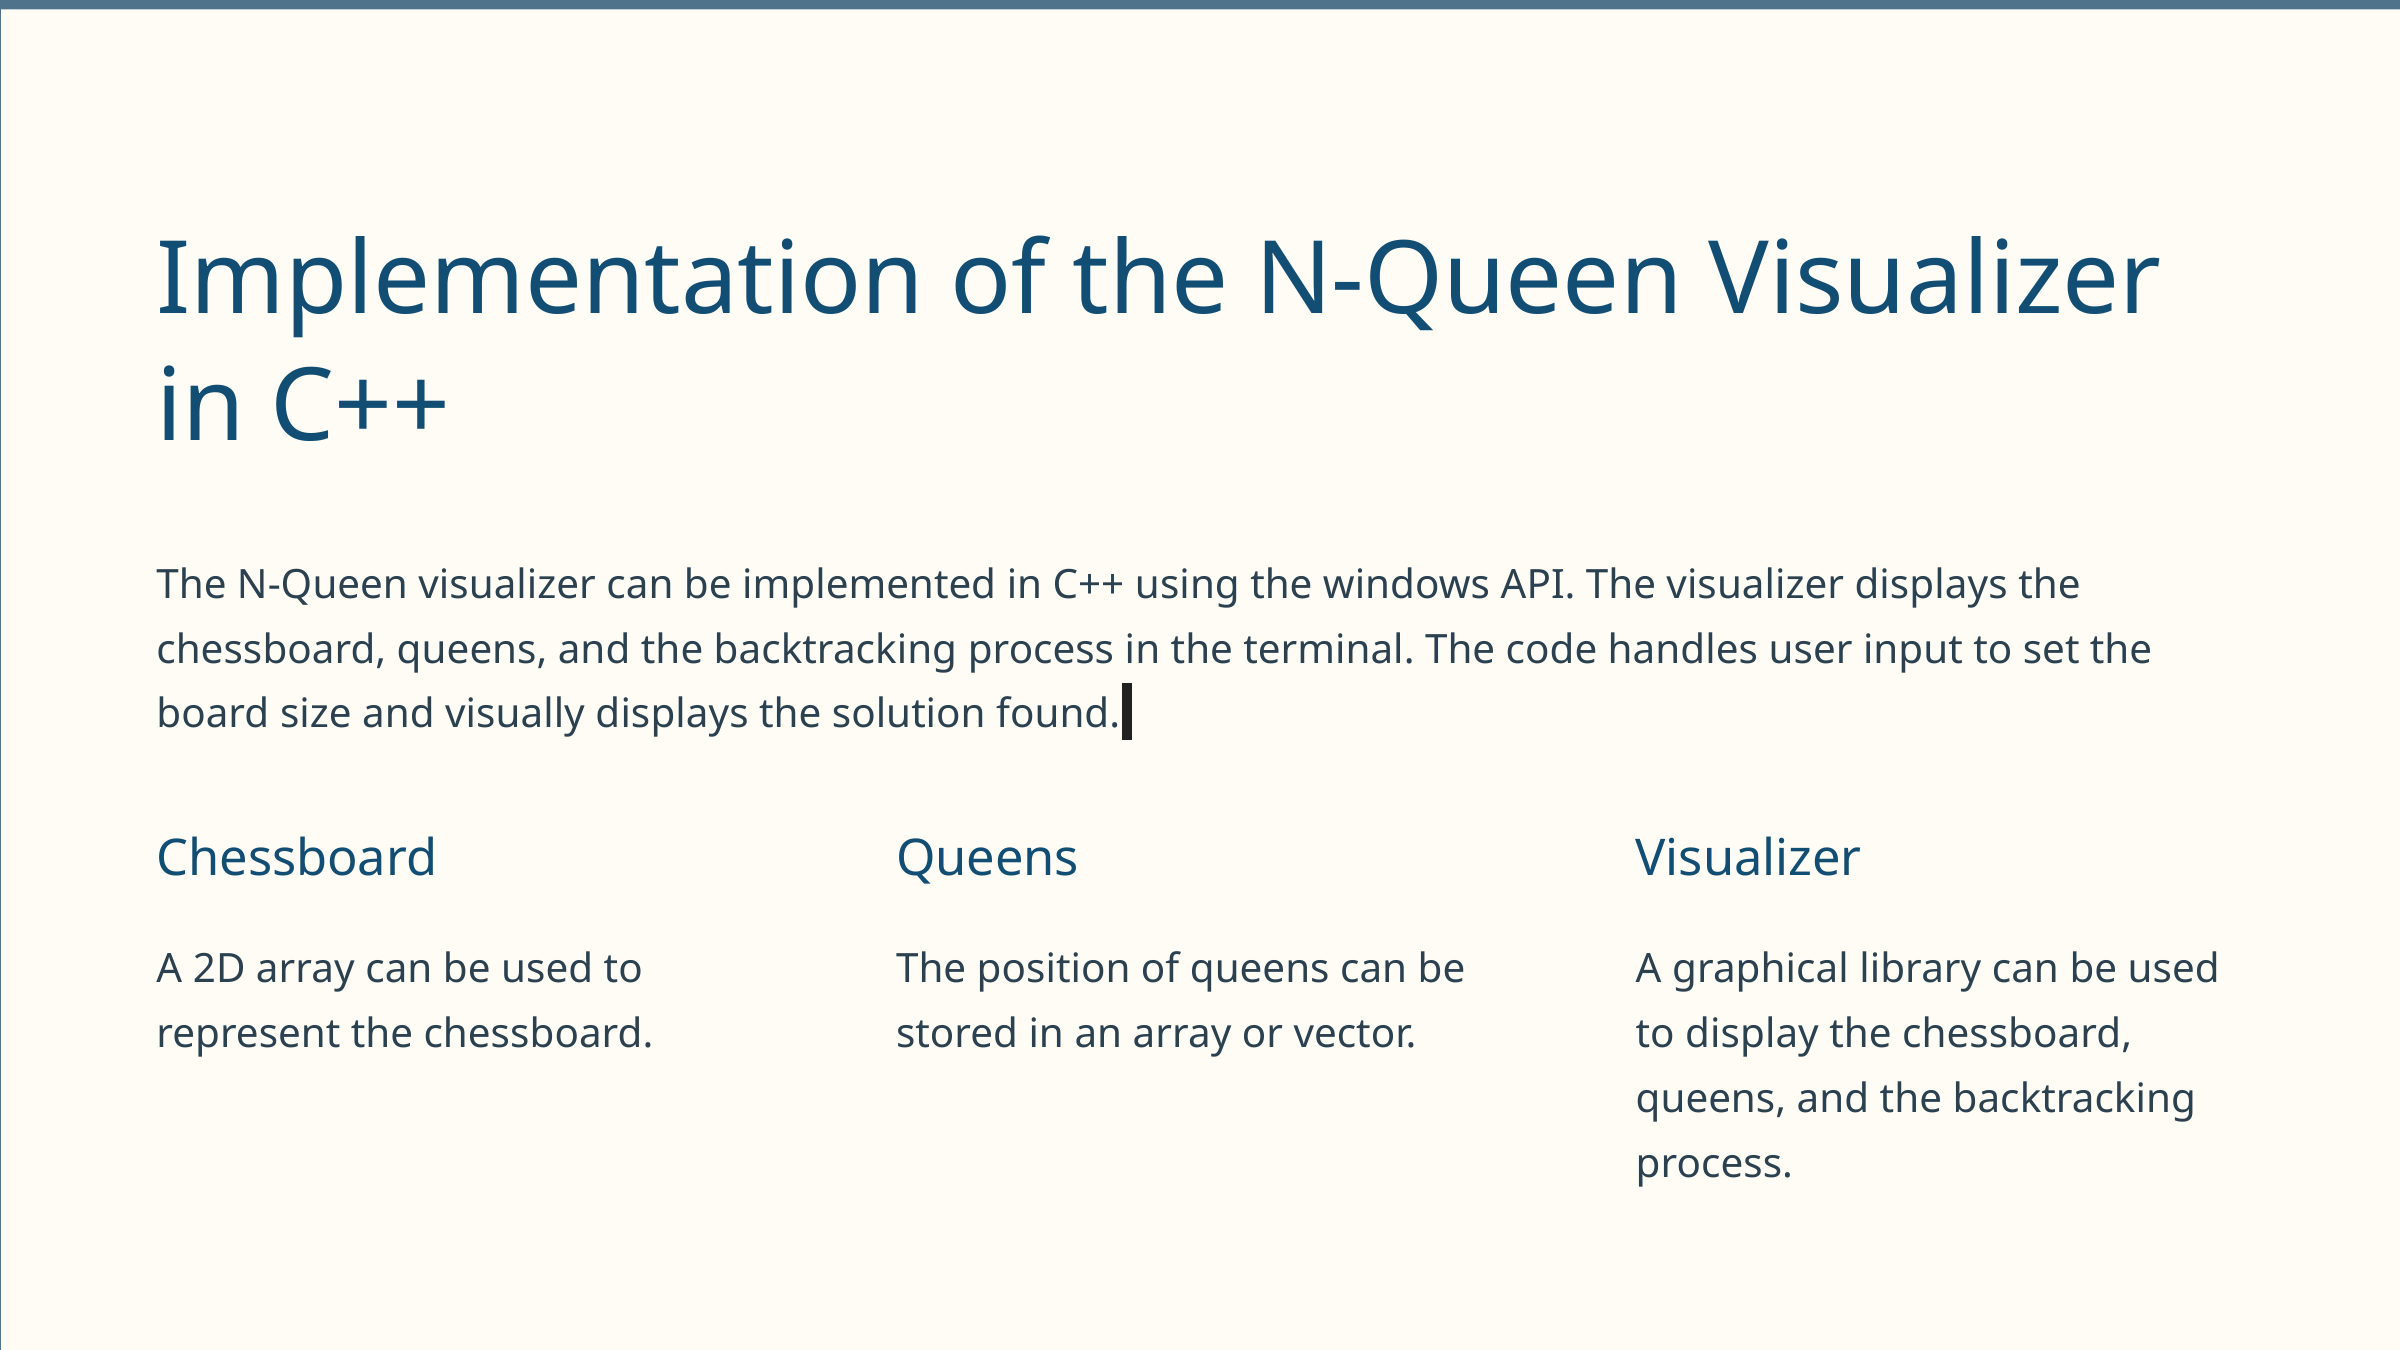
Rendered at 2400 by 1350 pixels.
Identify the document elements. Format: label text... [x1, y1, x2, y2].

text_box The position of queens can be stored in an array or vector. [881, 918, 1521, 1049]
text_box Queens [881, 814, 1388, 879]
text_box Implementation of the N-Queen Visualizer in C++ [141, 200, 2259, 454]
text_box [0, 0, 2400, 1350]
text_box The N-Queen visualizer can be implemented in C++ using the windows API. The visualizer displays the chessboard, queens, and the backtracking process in the terminal. The code handles user input to set the board size and visually displays the solution found. [141, 534, 2259, 729]
text_box A 2D array can be used to represent the chessboard. [141, 918, 782, 1049]
text_box A graphical library can be used to display the chessboard, queens, and the backtracking process. [1620, 918, 2261, 1114]
text_box Chessboard [141, 814, 648, 879]
text_box Visualizer [1620, 814, 2128, 879]
text_box [1, 9, 2400, 1350]
